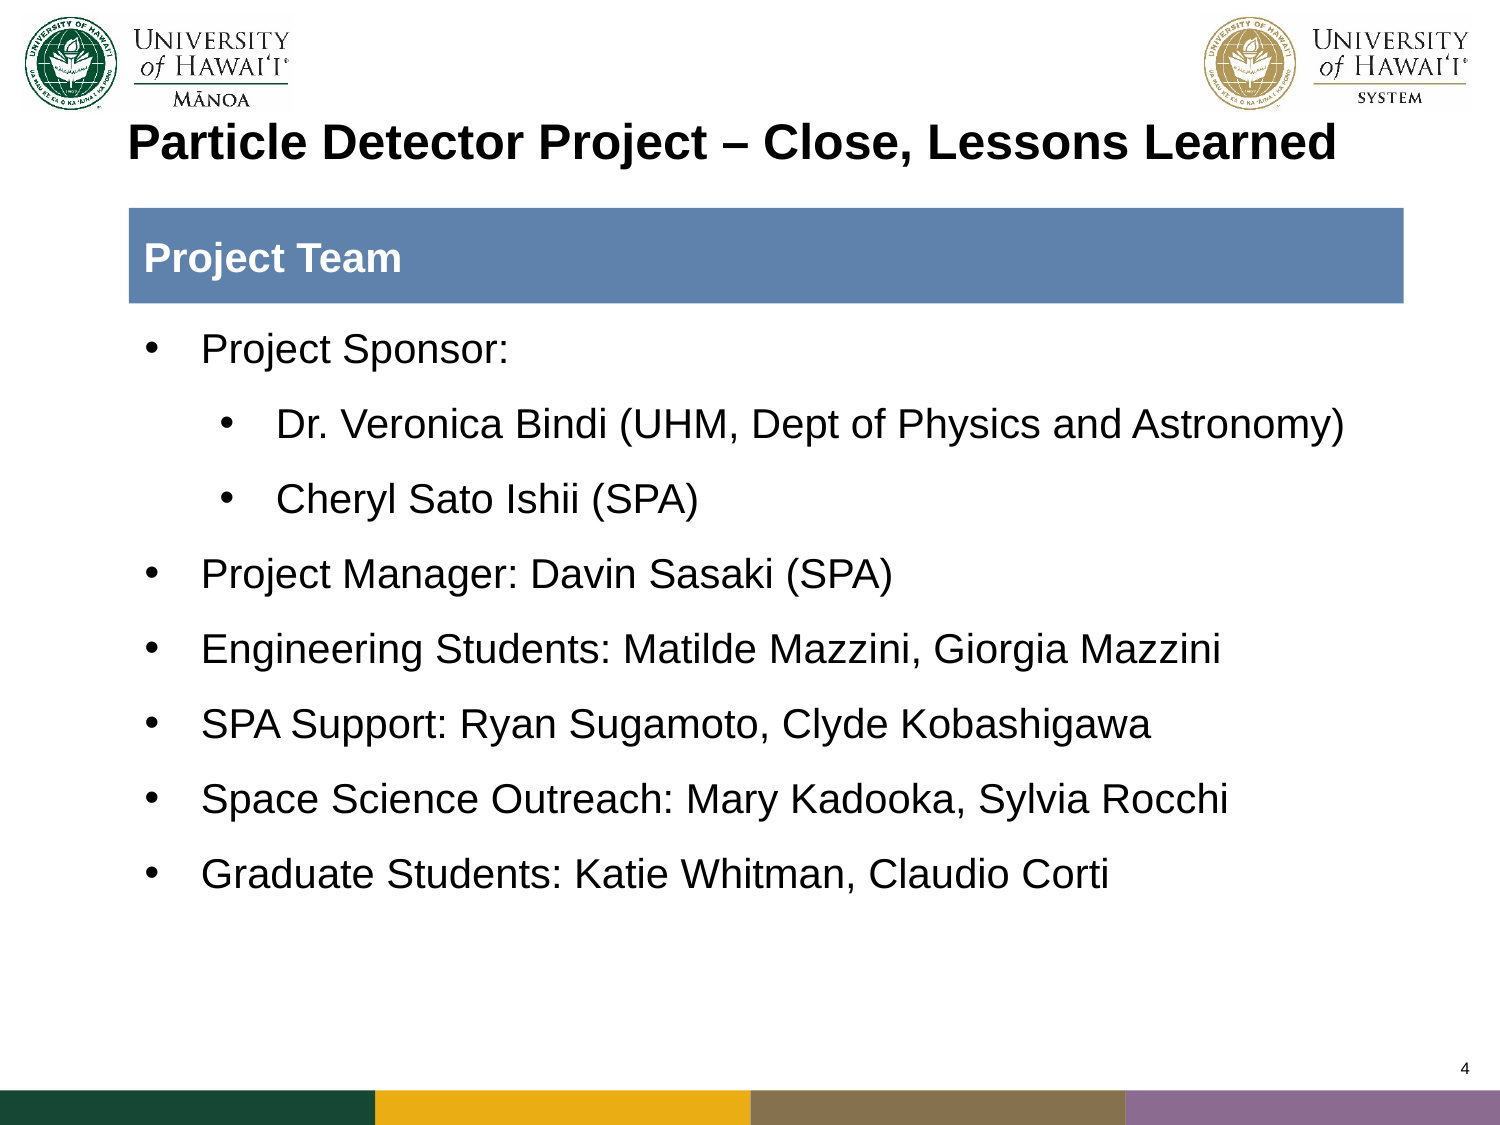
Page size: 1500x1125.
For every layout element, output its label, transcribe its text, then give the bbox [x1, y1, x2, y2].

text_box Project Sponsor: Dr. Veronica Bindi (UHM, Dept of Physics and Astronomy) Cheryl Sato Ishii (SPA) Project Manager: Davin Sasaki (SPA) Engineering Students: Matilde Mazzini, Giorgia Mazzini SPA Support: Ryan Sugamoto, Clyde Kobashigawa Space Science Outreach: Mary Kadooka, Sylvia Rocchi Graduate Students: Katie Whitman, Claudio Corti [129, 314, 1404, 904]
picture [1200, 12, 1472, 113]
text_box [0, 1090, 376, 1125]
text_box [376, 1090, 750, 1125]
text_box [1126, 1090, 1500, 1125]
text_box [750, 1090, 1126, 1125]
picture [20, 12, 293, 113]
slide_number 4 [1162, 1050, 1500, 1088]
text_box Project Team [128, 207, 1404, 304]
text_box Particle Detector Project – Close, Lessons Learned [112, 95, 1404, 184]
